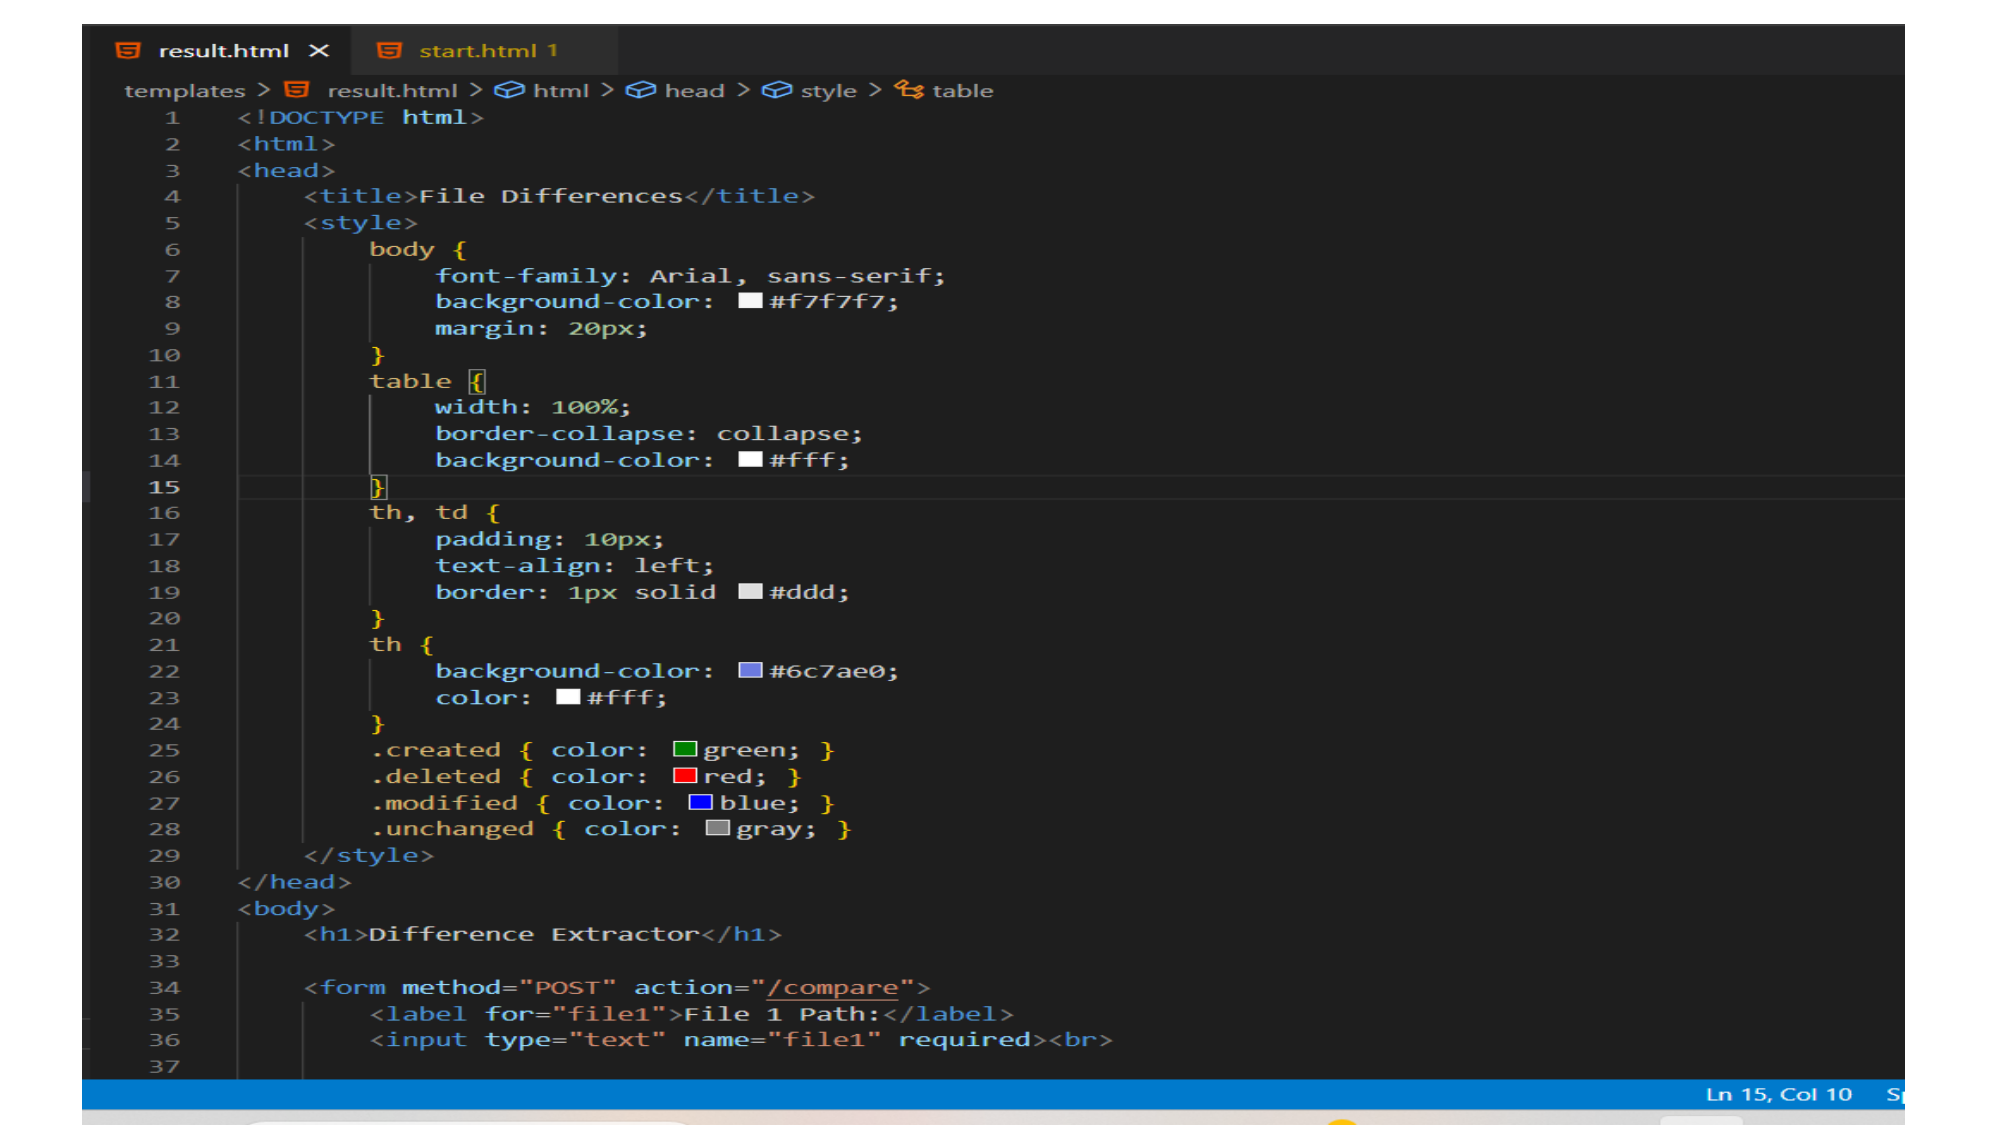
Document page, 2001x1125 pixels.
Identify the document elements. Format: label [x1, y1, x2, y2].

picture [82, 24, 1905, 1125]
